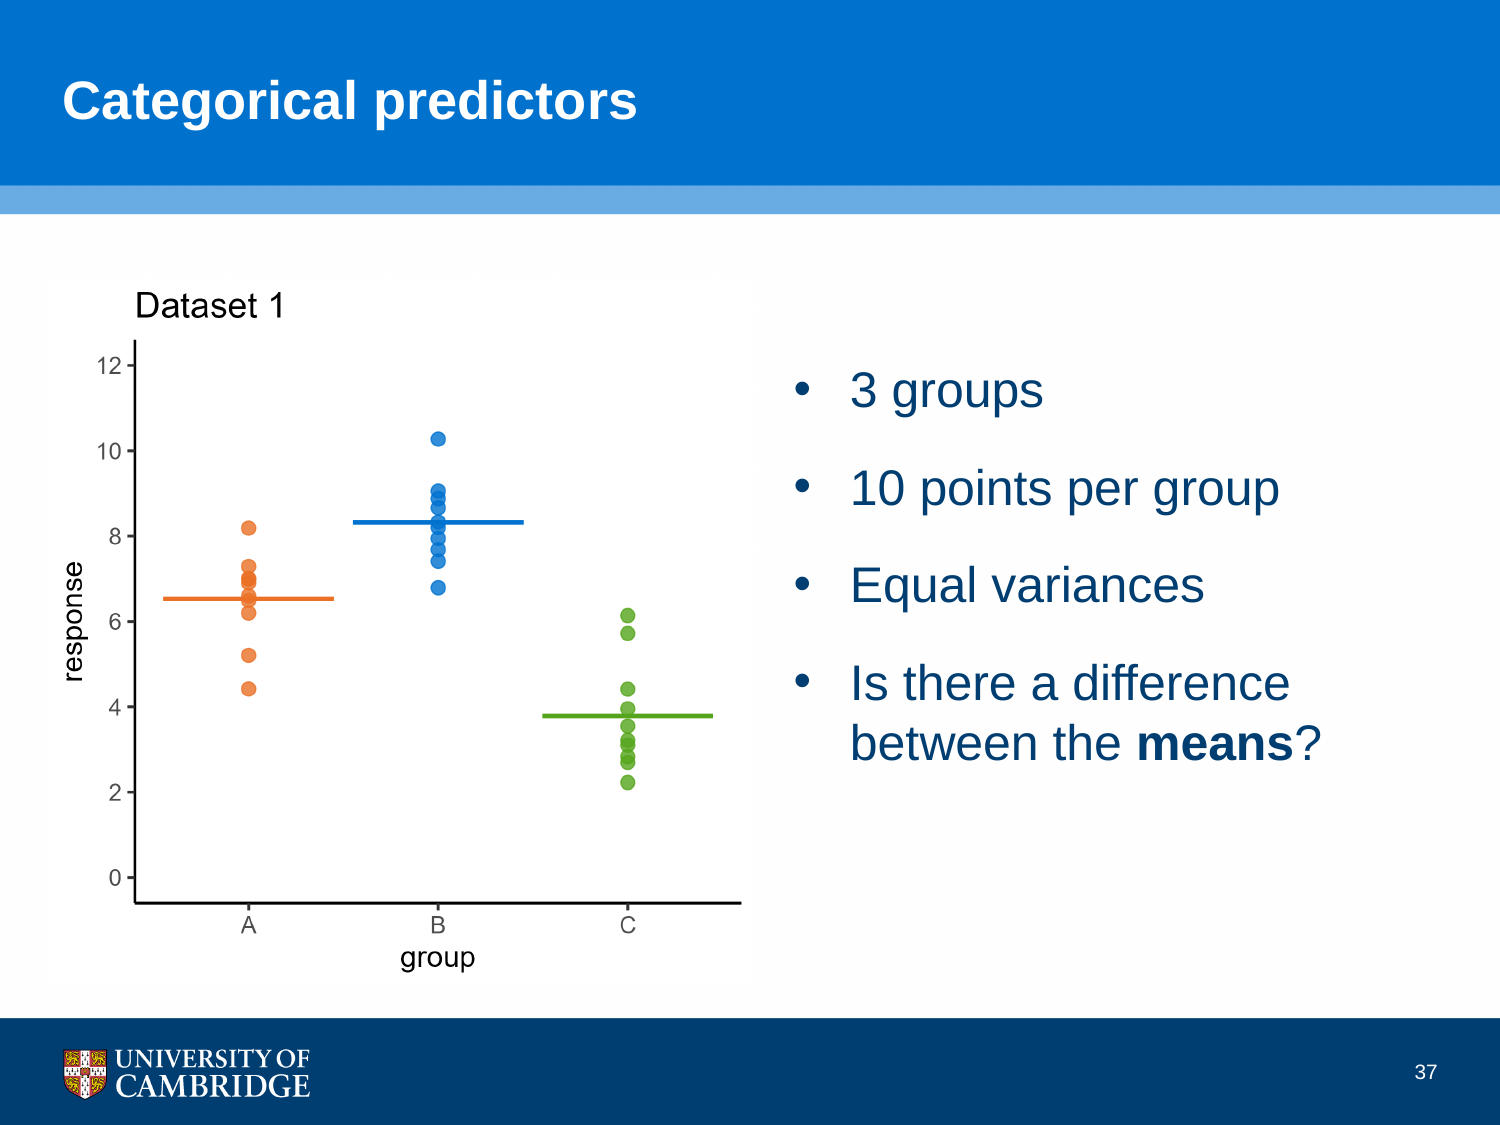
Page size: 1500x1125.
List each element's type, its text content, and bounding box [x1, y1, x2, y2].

slide_number 37 [1289, 1058, 1438, 1088]
picture [0, 0, 1500, 1125]
text_box 3 groups 10 points per group Equal variances Is there a difference between the means? [778, 350, 1454, 778]
title Categorical predictors [62, 65, 1438, 136]
